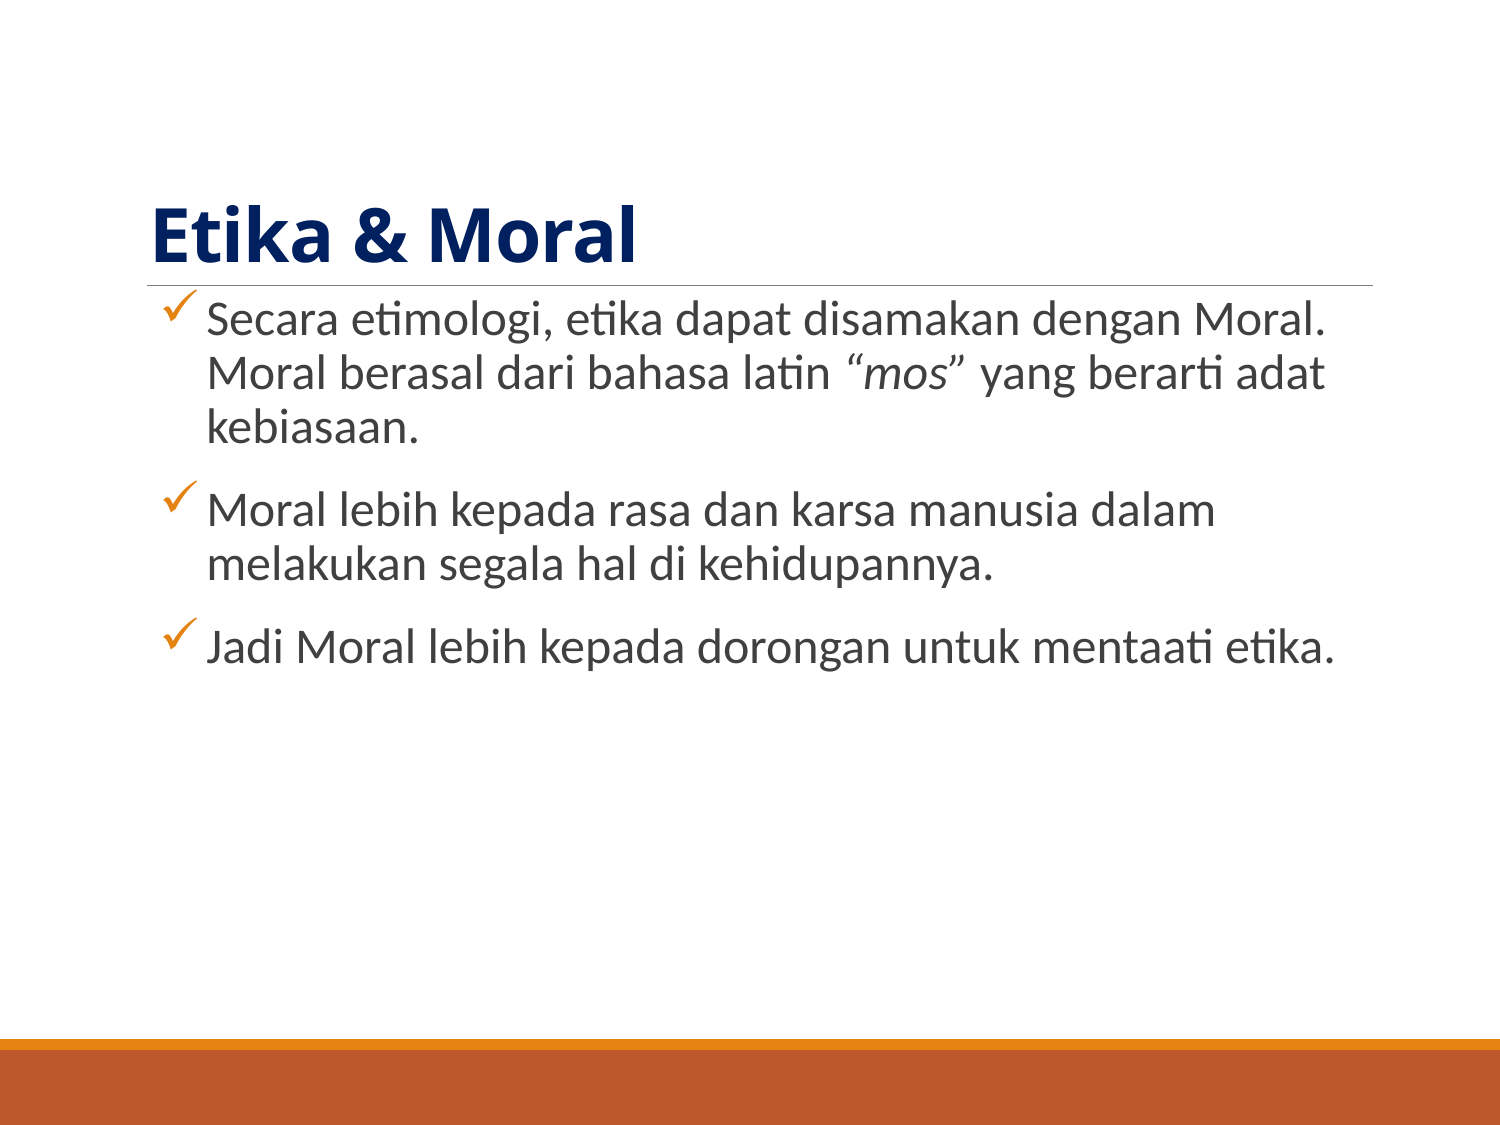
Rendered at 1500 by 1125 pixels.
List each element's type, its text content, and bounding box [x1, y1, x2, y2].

list Secara etimologi, etika dapat disamakan dengan Moral. Moral berasal dari bahasa latin “mos” yang berarti adat kebiasaan. Moral lebih kepada rasa dan karsa manusia dalam melakukan segala hal di kehidupannya. Jadi Moral lebih kepada dorongan untuk mentaati etika. [159, 284, 1397, 946]
title Etika & Moral [134, 47, 1373, 285]
